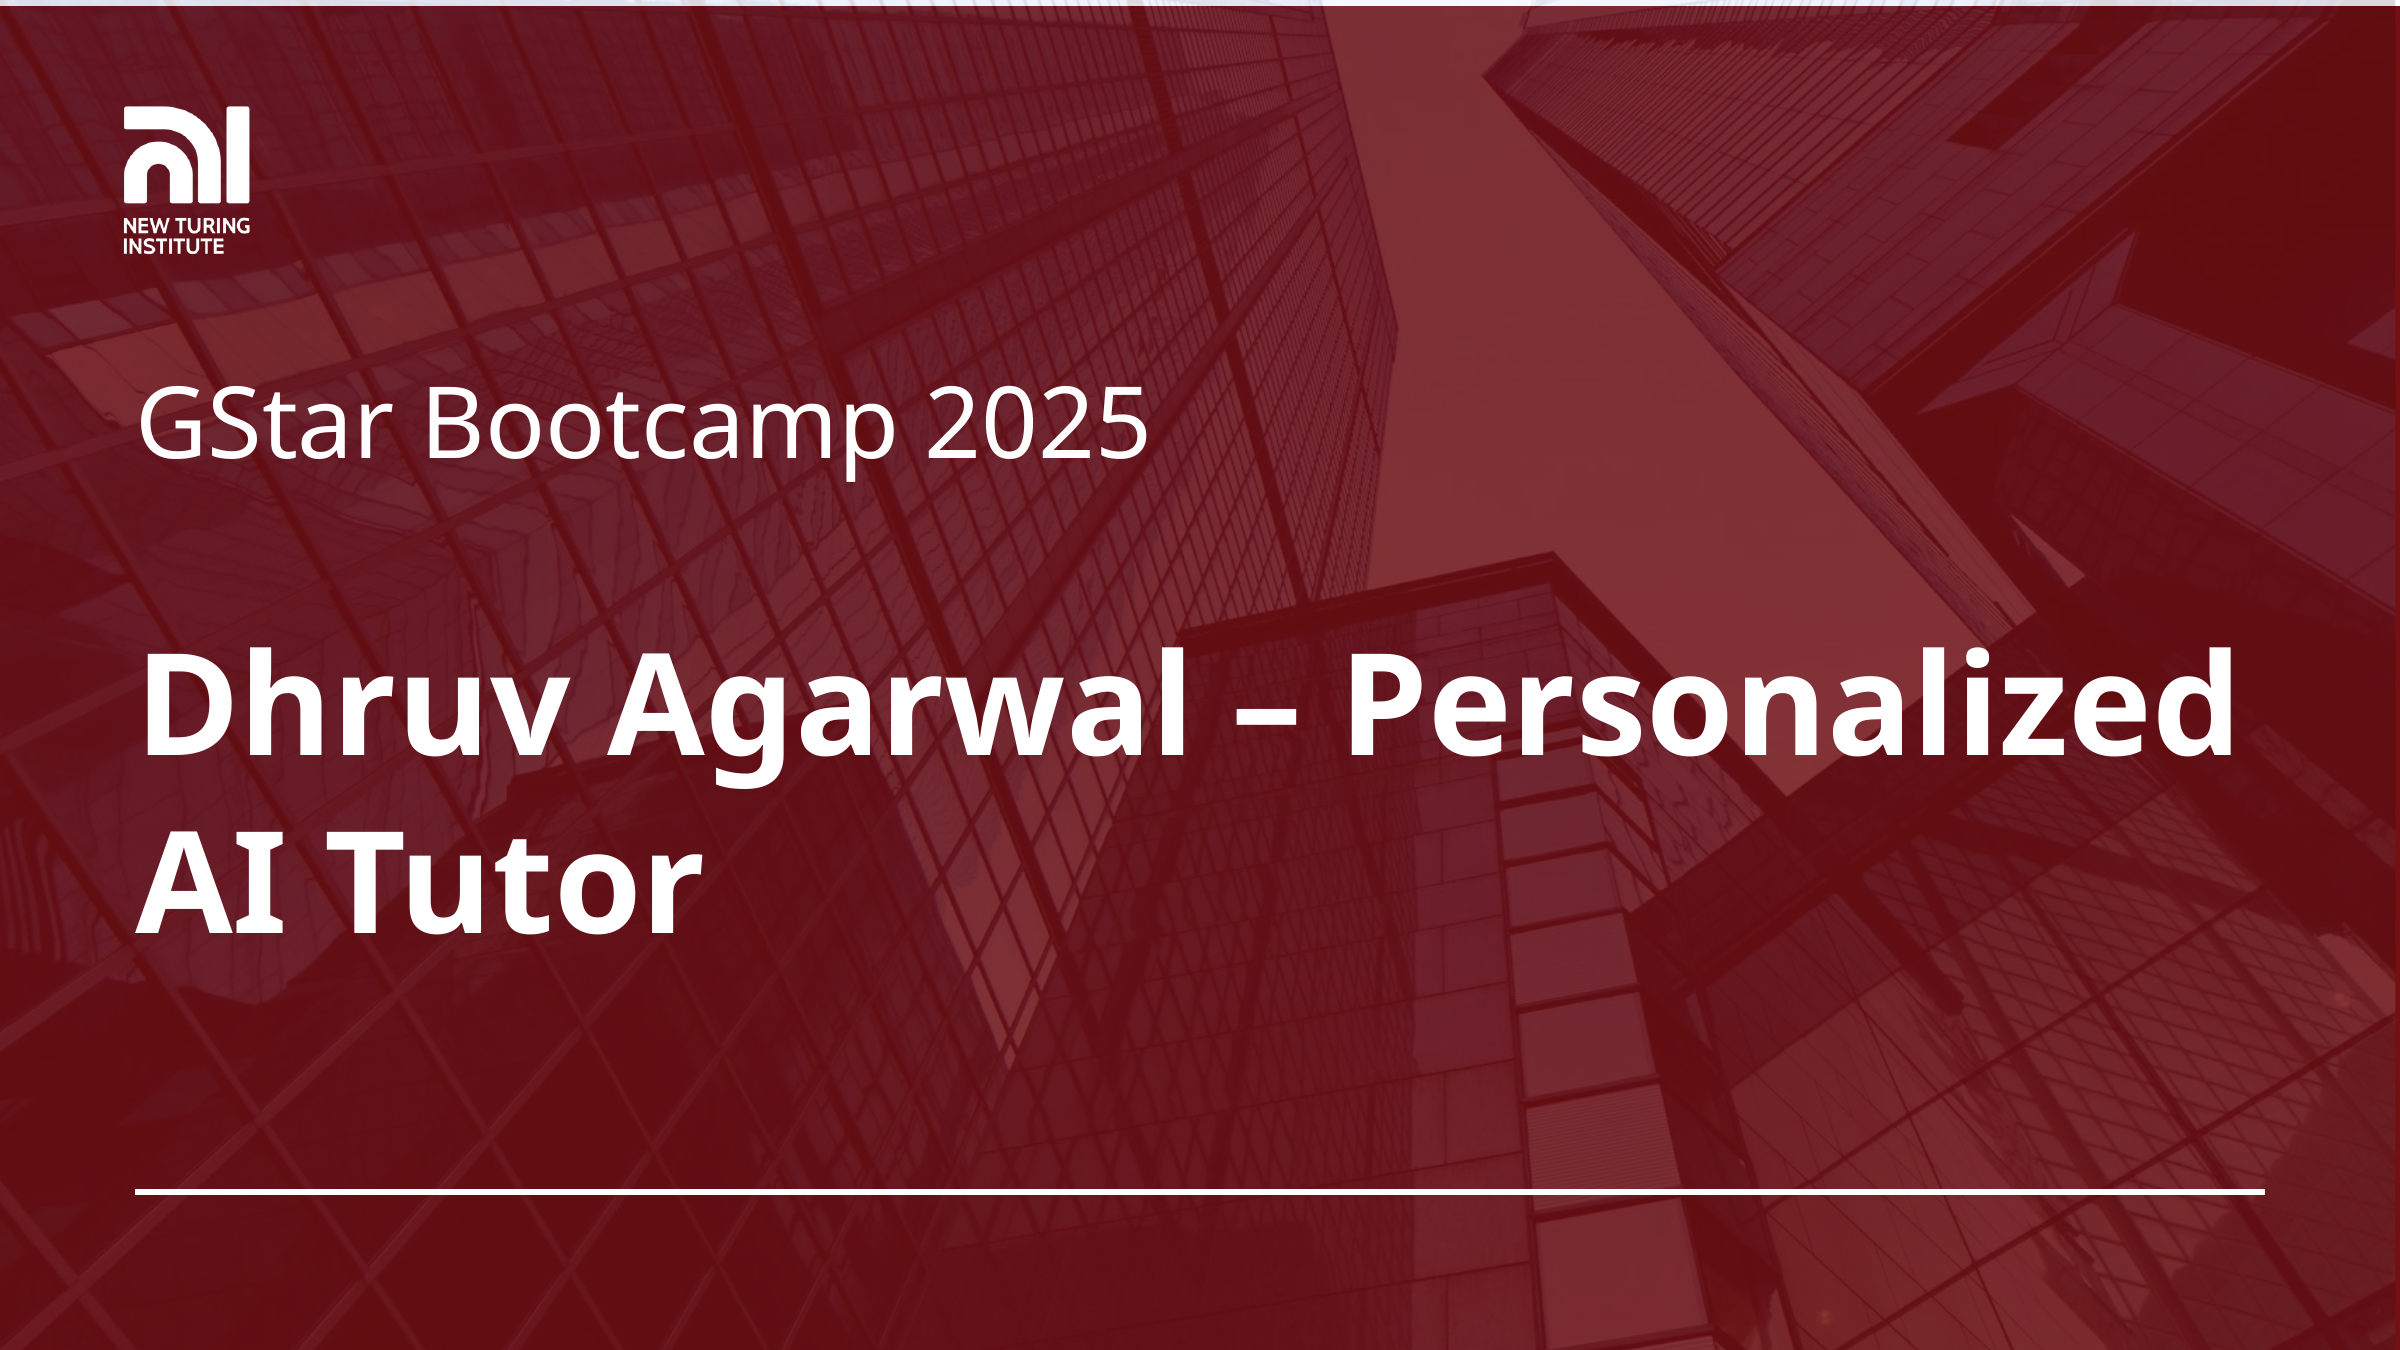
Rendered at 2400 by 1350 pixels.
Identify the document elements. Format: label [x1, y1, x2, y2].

text_box [0, 0, 2400, 1350]
